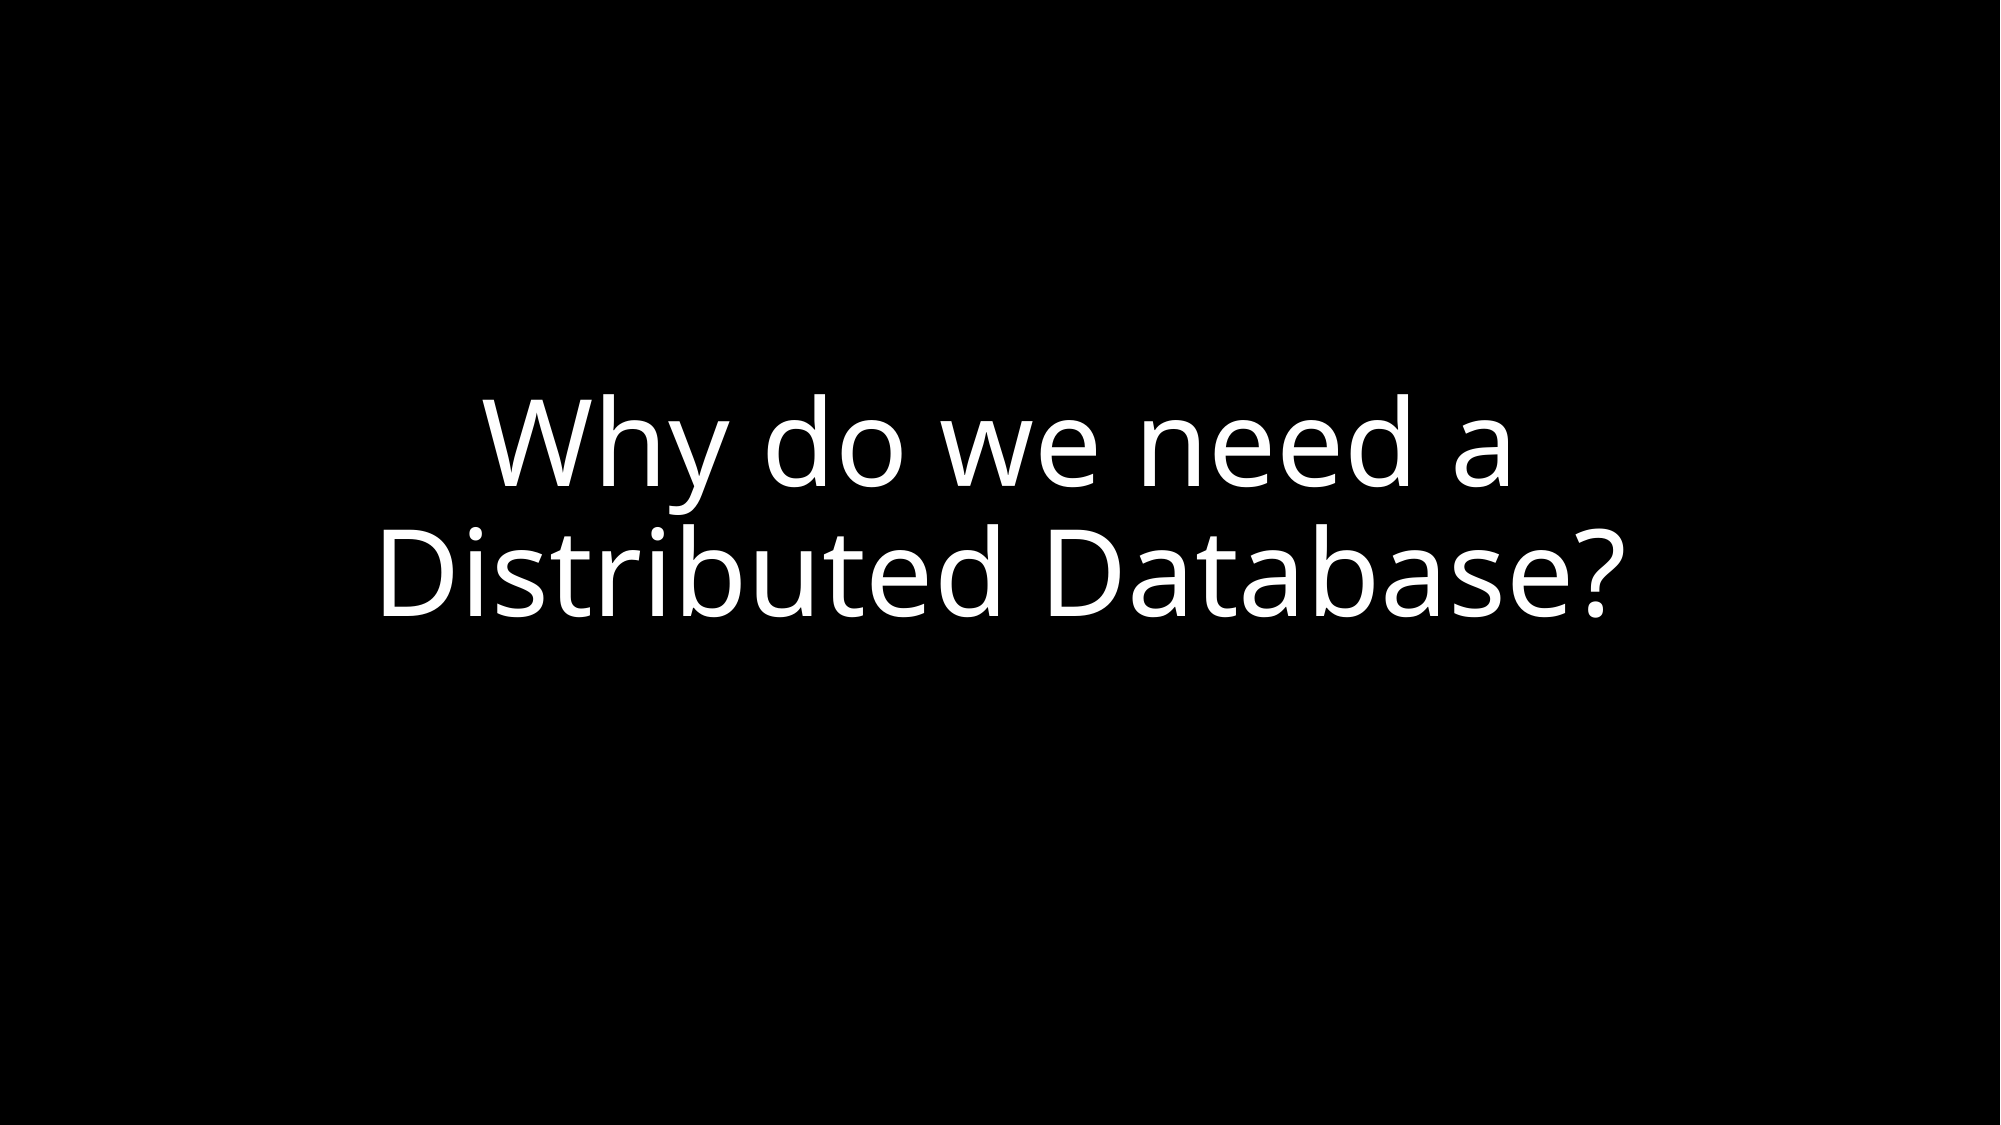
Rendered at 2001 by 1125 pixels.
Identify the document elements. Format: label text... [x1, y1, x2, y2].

title Why do we need a Distributed Database? [249, 184, 1750, 650]
